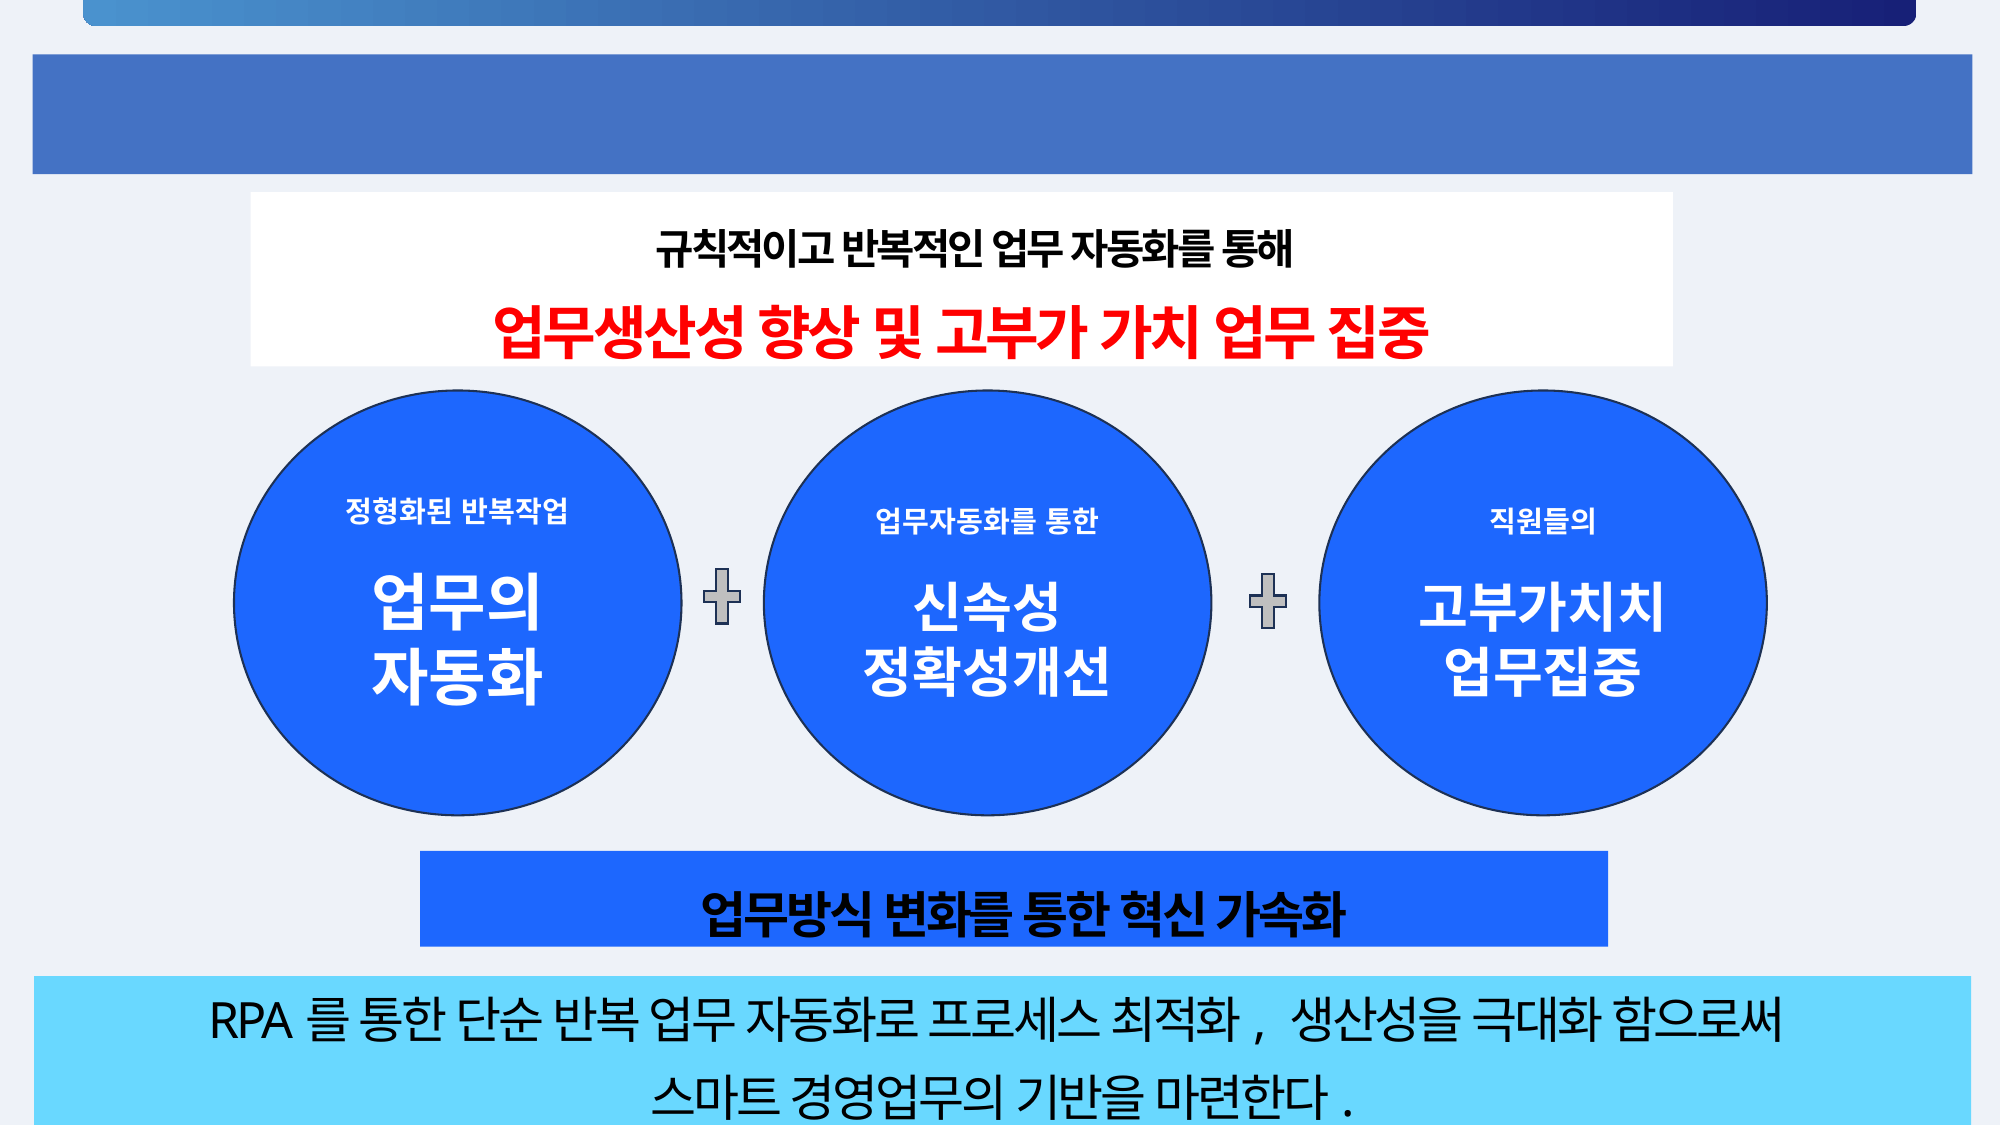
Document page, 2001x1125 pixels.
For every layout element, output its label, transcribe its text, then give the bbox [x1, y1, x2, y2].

text_box 업무자동화를 통한 신속성 정확성개선 [762, 389, 1213, 817]
text_box RPA를 통한 단순 반복 업무 자동화로 프로세스 최적화, 생산성을 극대화 함으로써 스마트 경영업무의 기반을 마련한다. [34, 976, 1972, 1125]
text_box [703, 568, 741, 625]
text_box 정형화된 반복작업 업무의 자동화 [232, 389, 683, 817]
text_box 규칙적이고 반복적인 업무 자동화를 통해 업무생산성 향상 및 고부가 가치 업무 집중 [250, 192, 1673, 367]
text_box 업무방식 변화를 통한 혁신 가속화 [420, 850, 1609, 947]
text_box HL-ENG RPA 과제 도출 및 도입 사례 소개 [32, 54, 1973, 175]
text_box [1249, 573, 1287, 629]
text_box 직원들의 고부가치치 업무집중 [1318, 389, 1768, 817]
text_box [82, 0, 1918, 28]
